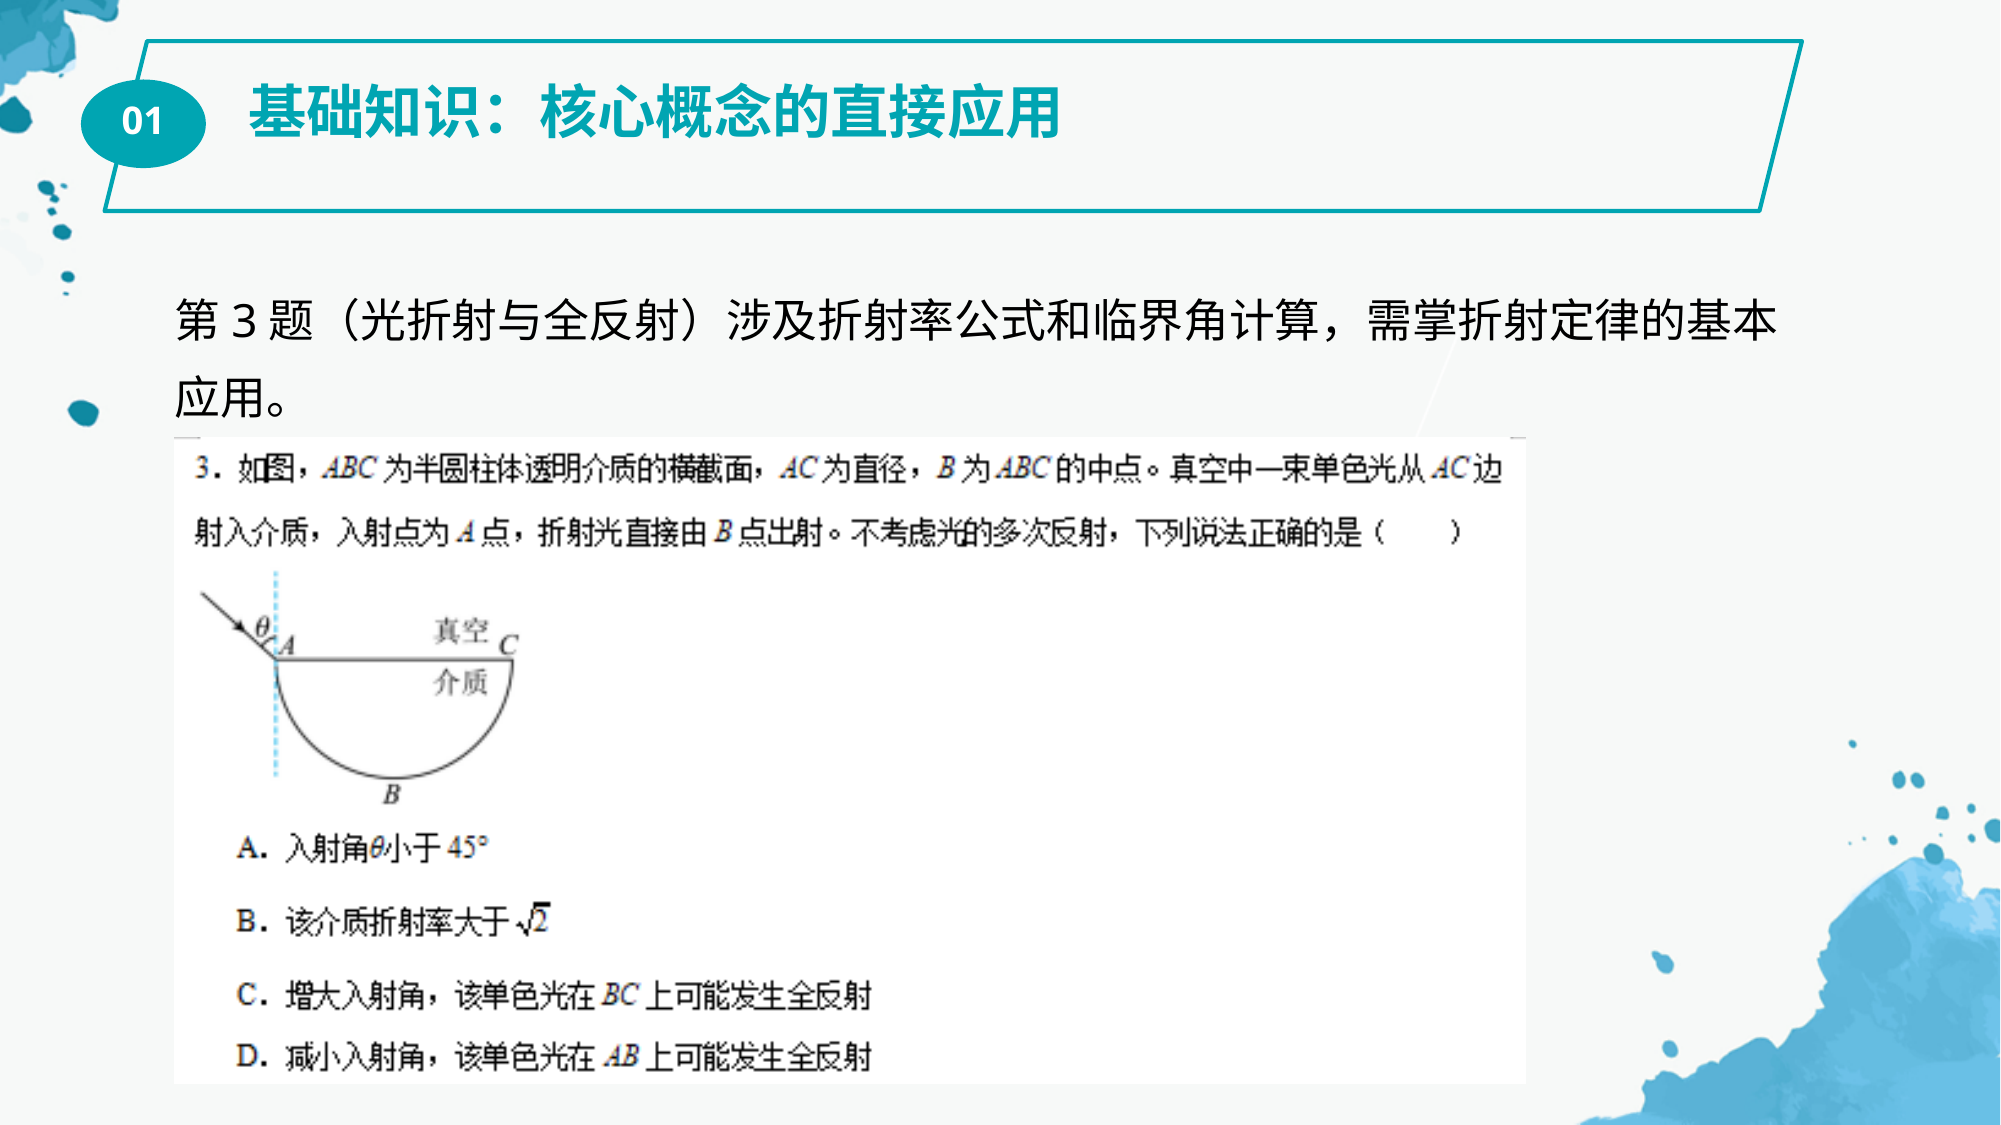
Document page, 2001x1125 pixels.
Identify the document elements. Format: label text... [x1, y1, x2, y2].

picture [0, 0, 2001, 1125]
text_box 第3题（光折射与全反射）涉及折射率公式和临界角计算，需掌折射定律的基本应用。 [163, 264, 1811, 375]
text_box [80, 40, 1803, 212]
